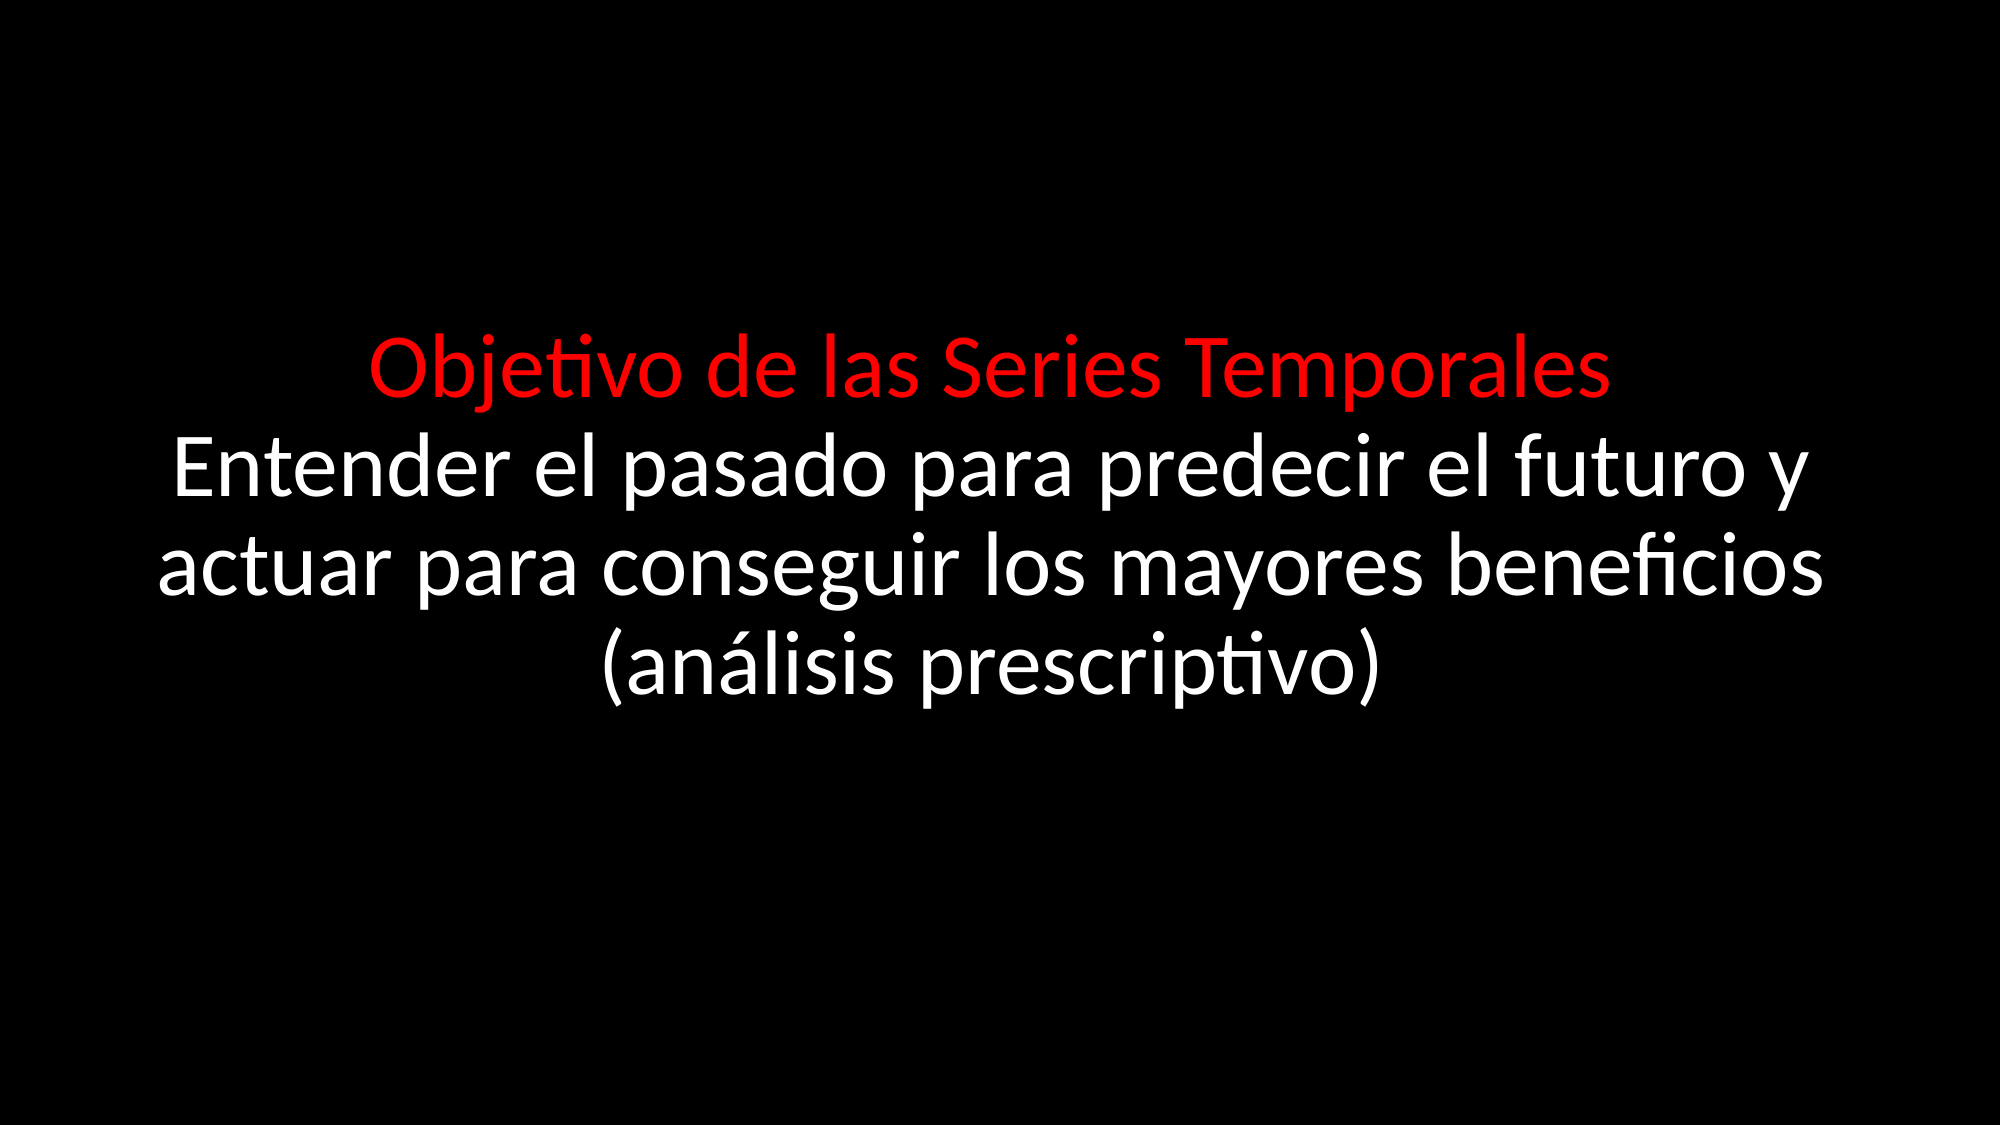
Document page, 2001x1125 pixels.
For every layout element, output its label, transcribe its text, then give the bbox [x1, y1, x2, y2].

title Objetivo de las Series Temporales Entender el pasado para predecir el futuro y actuar para conseguir los mayores beneficios (análisis prescriptivo) [129, 307, 1855, 726]
